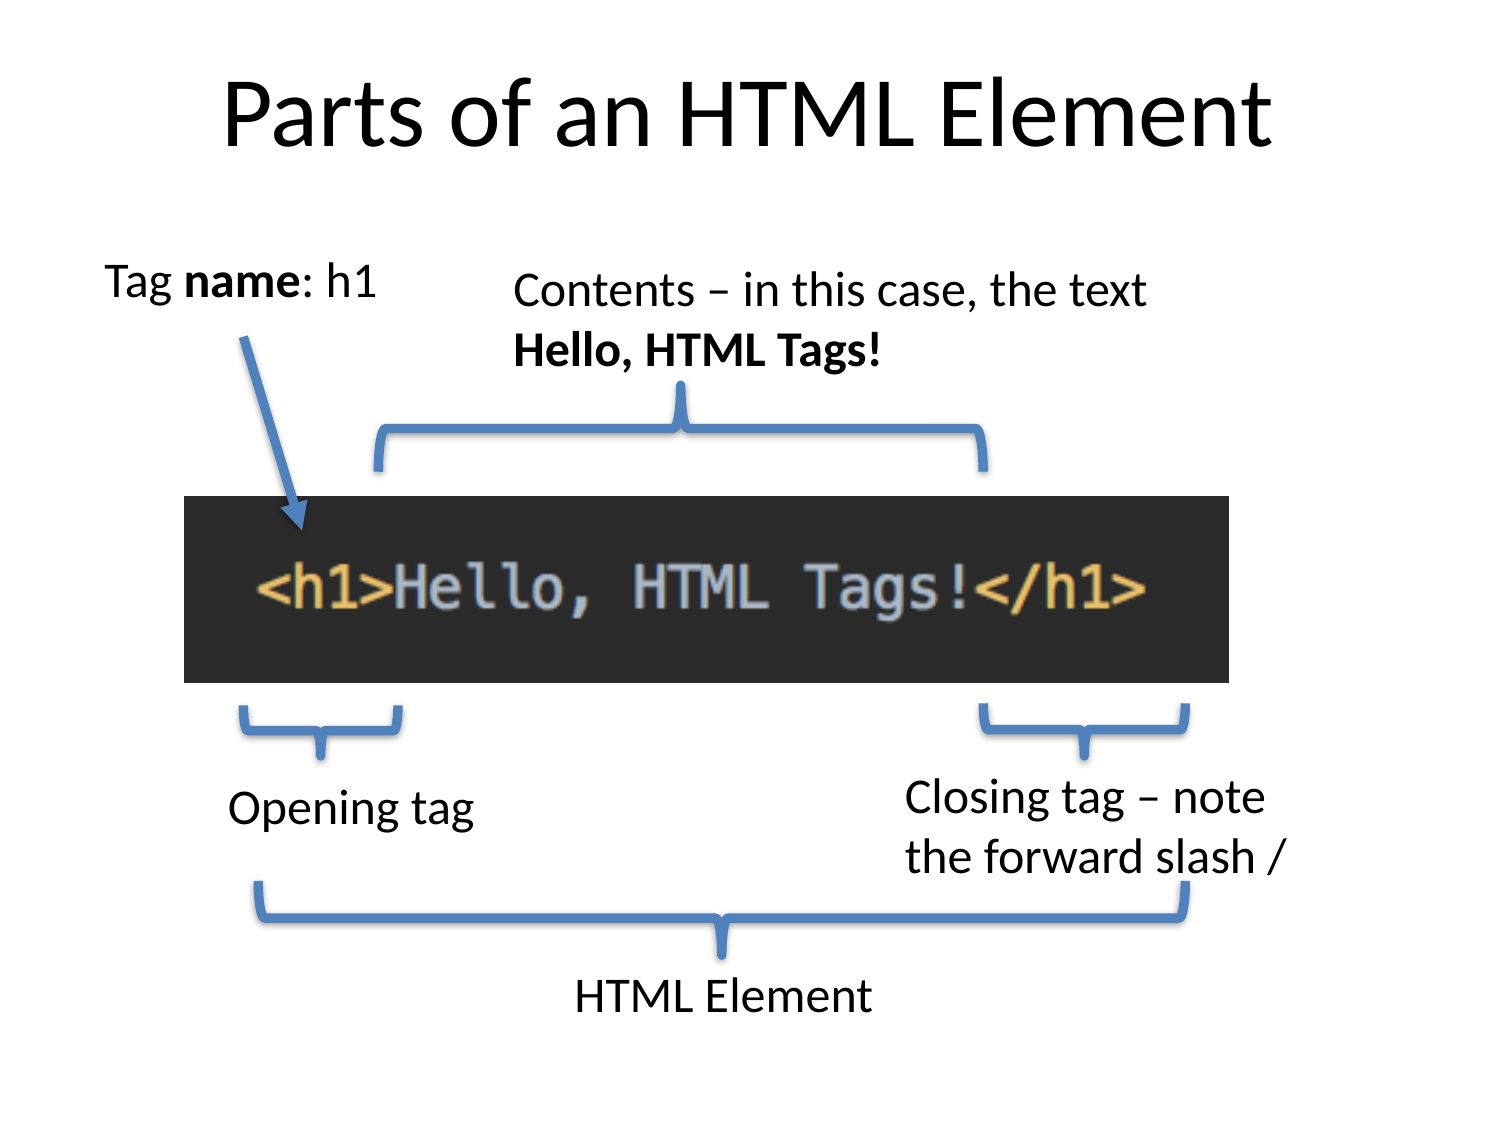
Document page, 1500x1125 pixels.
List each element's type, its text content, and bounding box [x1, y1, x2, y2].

text_box [256, 880, 1188, 955]
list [184, 496, 1230, 683]
text_box Closing tag – note the forward slash / [890, 755, 1318, 891]
title Parts of an HTML Element [73, 12, 1424, 200]
text_box [241, 705, 401, 759]
text_box [981, 703, 1188, 755]
text_box [376, 384, 986, 472]
text_box HTML Element [559, 955, 889, 1030]
text_box Opening tag [213, 766, 490, 842]
text_box Tag name: h1 [89, 240, 393, 315]
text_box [243, 336, 303, 531]
text_box Contents – in this case, the text Hello, HTML Tags! [498, 248, 1282, 384]
